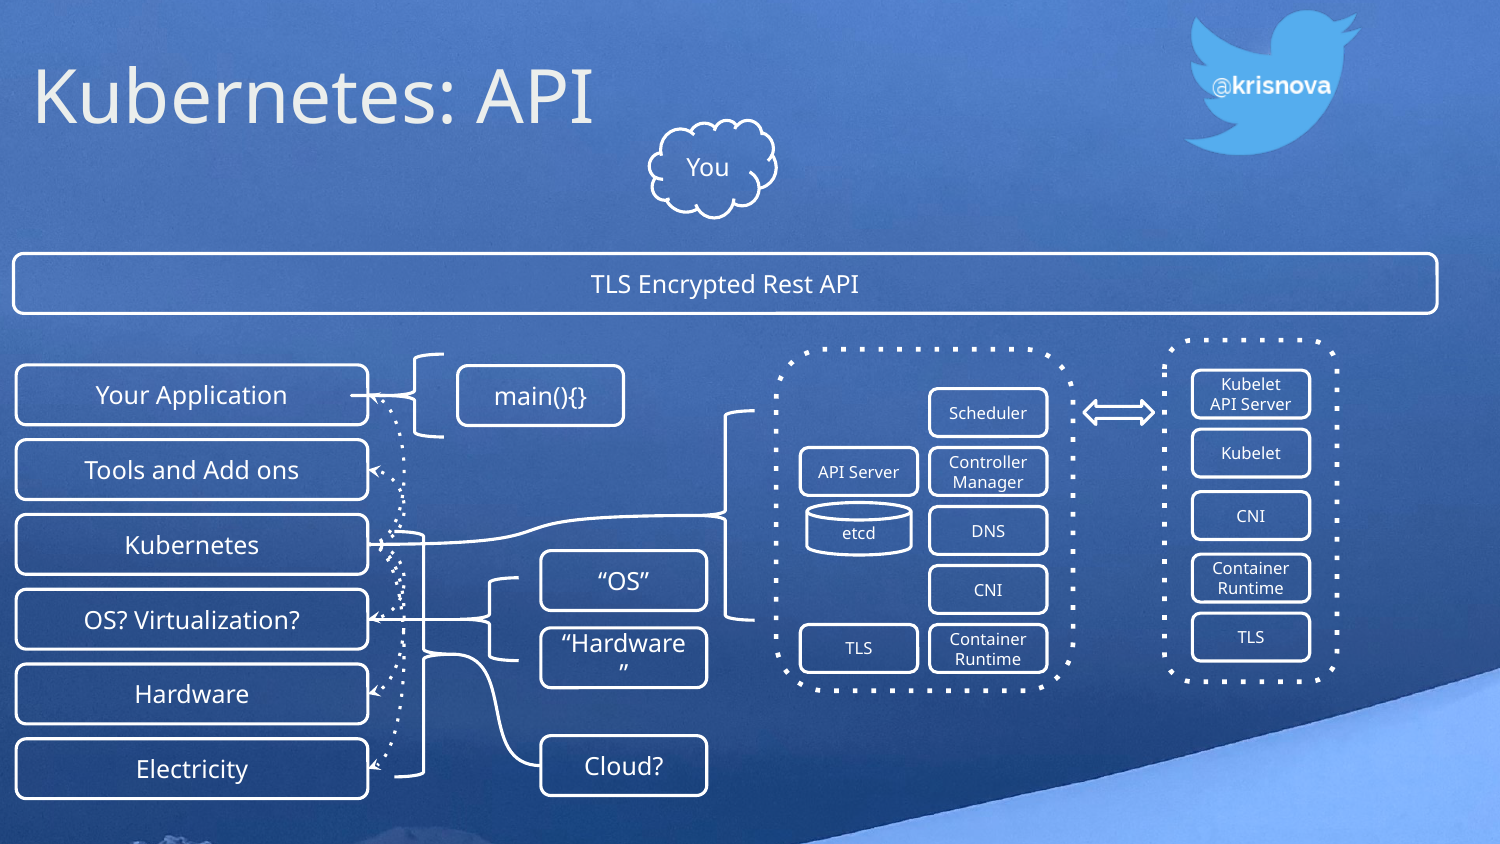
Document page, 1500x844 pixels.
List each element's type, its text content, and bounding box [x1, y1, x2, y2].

text_box [461, 577, 519, 652]
text_box [776, 349, 1074, 691]
text_box “OS” [540, 551, 707, 611]
text_box Your Application [16, 364, 368, 425]
text_box [388, 354, 444, 438]
text_box [394, 554, 424, 618]
picture [0, 0, 1500, 844]
text_box Hardware [16, 664, 363, 724]
text_box OS? Virtualization? [16, 589, 362, 650]
text_box TLS Encrypted Rest API [13, 253, 1438, 314]
text_box Tools and Add ons [16, 439, 363, 500]
text_box [394, 628, 450, 777]
text_box You [649, 120, 777, 218]
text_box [452, 653, 542, 766]
text_box Kubernetes [16, 514, 361, 575]
text_box “Hardware” [540, 627, 707, 688]
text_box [374, 515, 697, 545]
text_box Electricity [16, 738, 368, 799]
title Kubernetes: API [16, 11, 1118, 154]
text_box [699, 410, 755, 621]
text_box Cloud? [540, 735, 707, 796]
text_box main(){} [457, 365, 624, 426]
text_box [1164, 340, 1338, 682]
text_box [1083, 400, 1154, 425]
